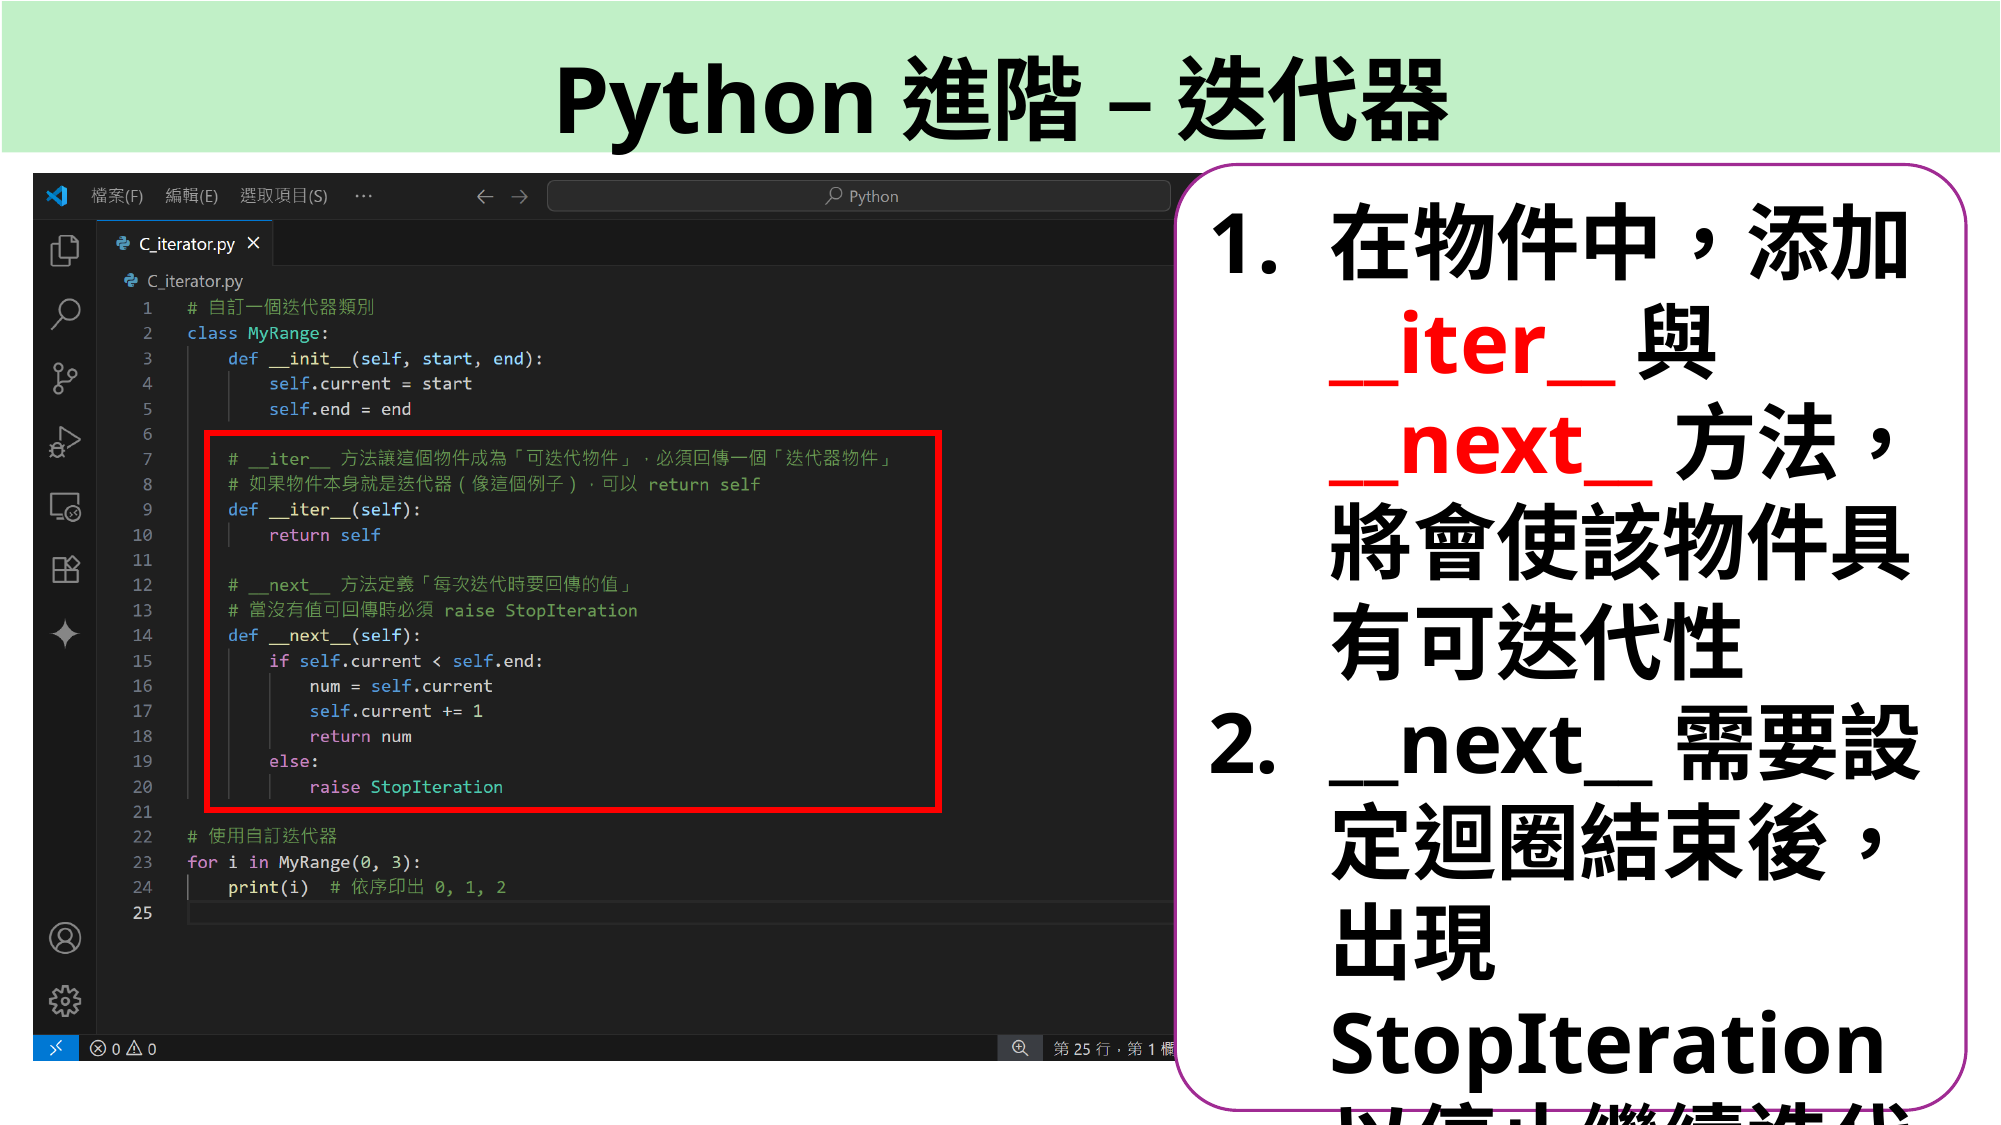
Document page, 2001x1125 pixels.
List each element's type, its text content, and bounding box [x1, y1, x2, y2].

text_box Python進階 – 迭代器 [0, 0, 2000, 154]
text_box 在物件中，添加__iter__與__next__方法，將會使該物件具有可迭代性 __next__需要設定迴圈結束後，出現 StopIteration 以停止繼續迭代 [1174, 162, 1968, 1112]
picture [33, 172, 1669, 1061]
